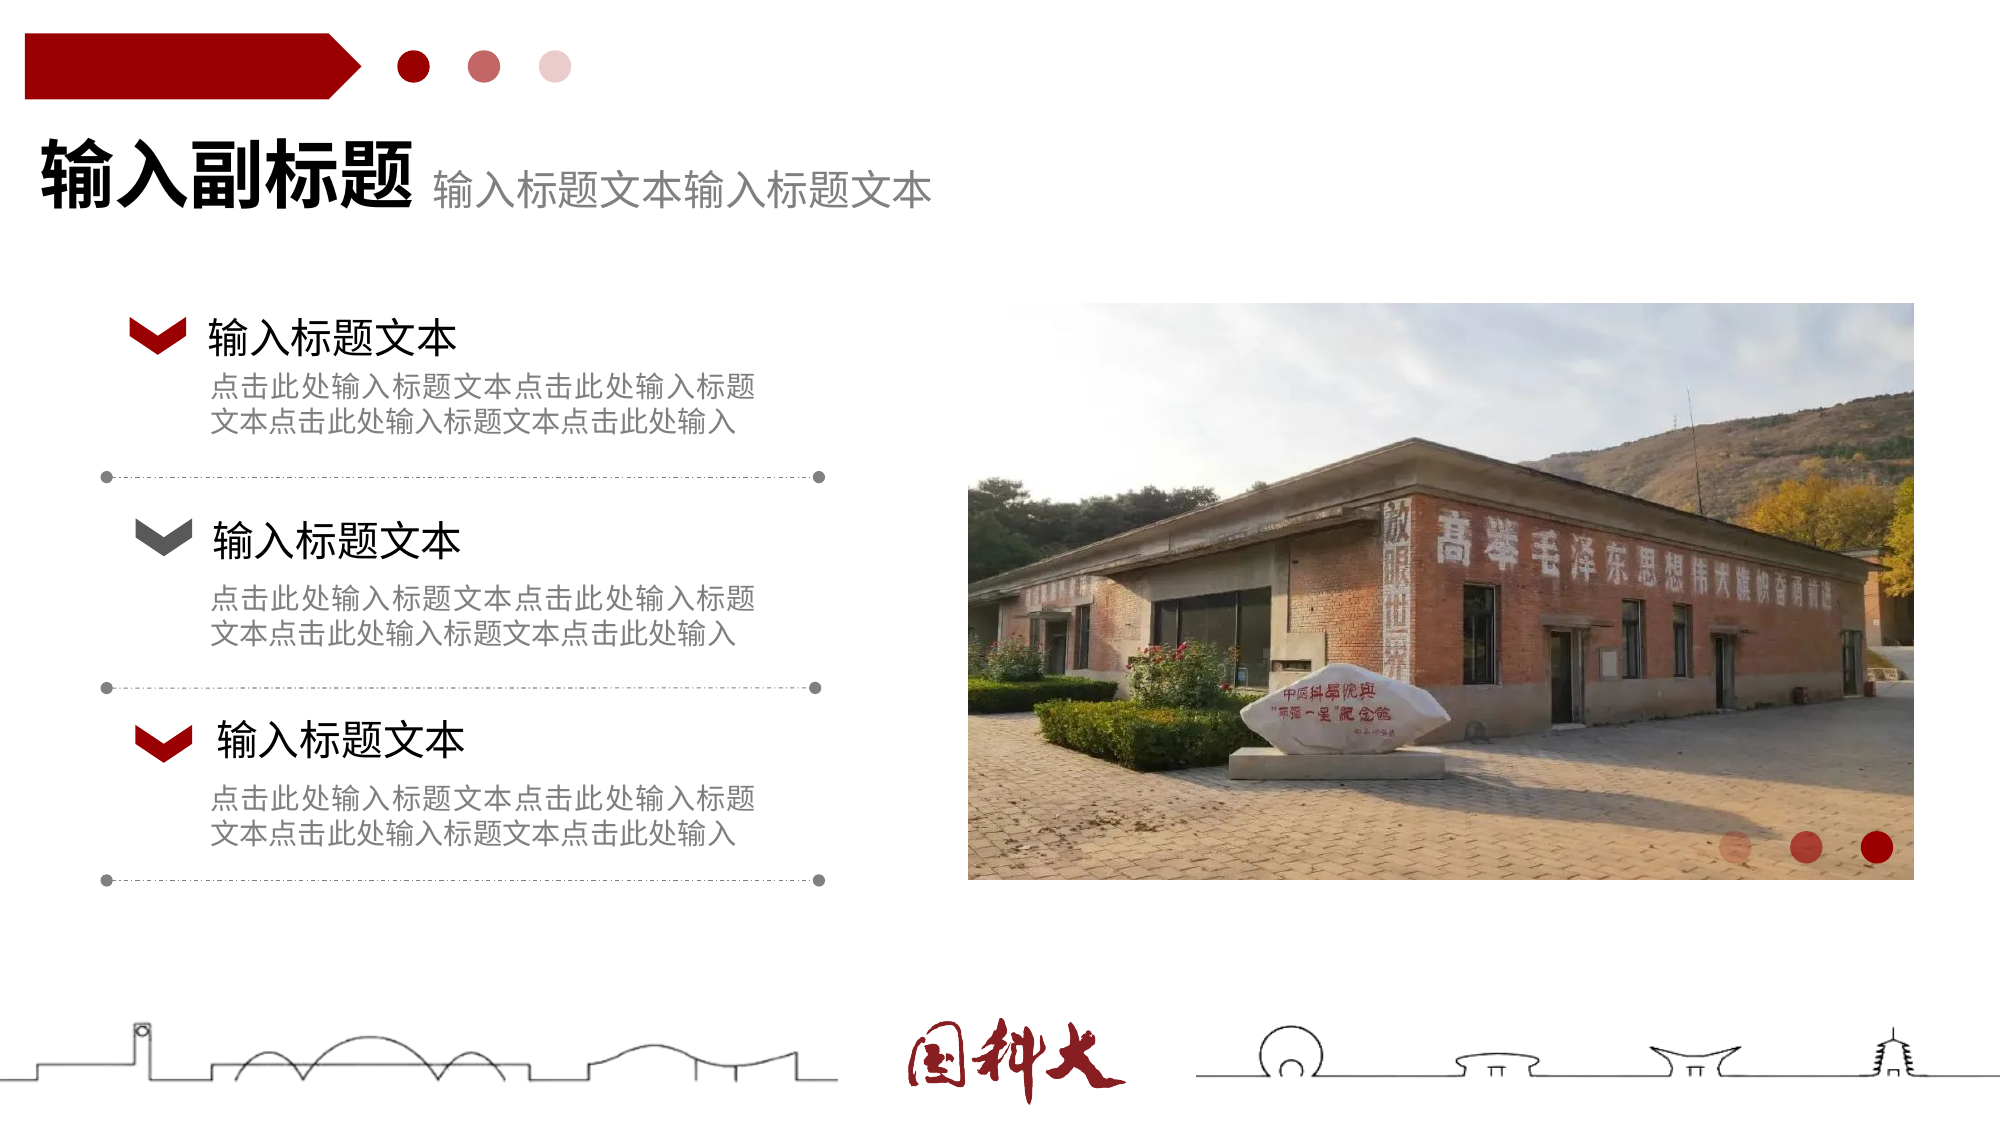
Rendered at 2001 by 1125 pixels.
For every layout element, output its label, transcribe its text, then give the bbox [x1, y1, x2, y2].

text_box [0, 1016, 2000, 1105]
text_box 输入标题文本 [191, 303, 474, 358]
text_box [25, 120, 1256, 227]
text_box [128, 314, 188, 357]
text_box 点击此处输入标题文本点击此处输入标题文本点击此处输入标题文本点击此处输入 [189, 570, 777, 661]
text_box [24, 33, 572, 100]
text_box 点击此处输入标题文本点击此处输入标题文本点击此处输入标题文本点击此处输入 [189, 358, 777, 449]
picture [968, 303, 1914, 880]
text_box 输入标题文本 [196, 507, 479, 570]
text_box [134, 516, 194, 558]
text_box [1719, 830, 1894, 864]
text_box 输入标题文本 [200, 705, 483, 770]
text_box 点击此处输入标题文本点击此处输入标题文本点击此处输入标题文本点击此处输入 [189, 770, 777, 861]
text_box [134, 722, 194, 765]
